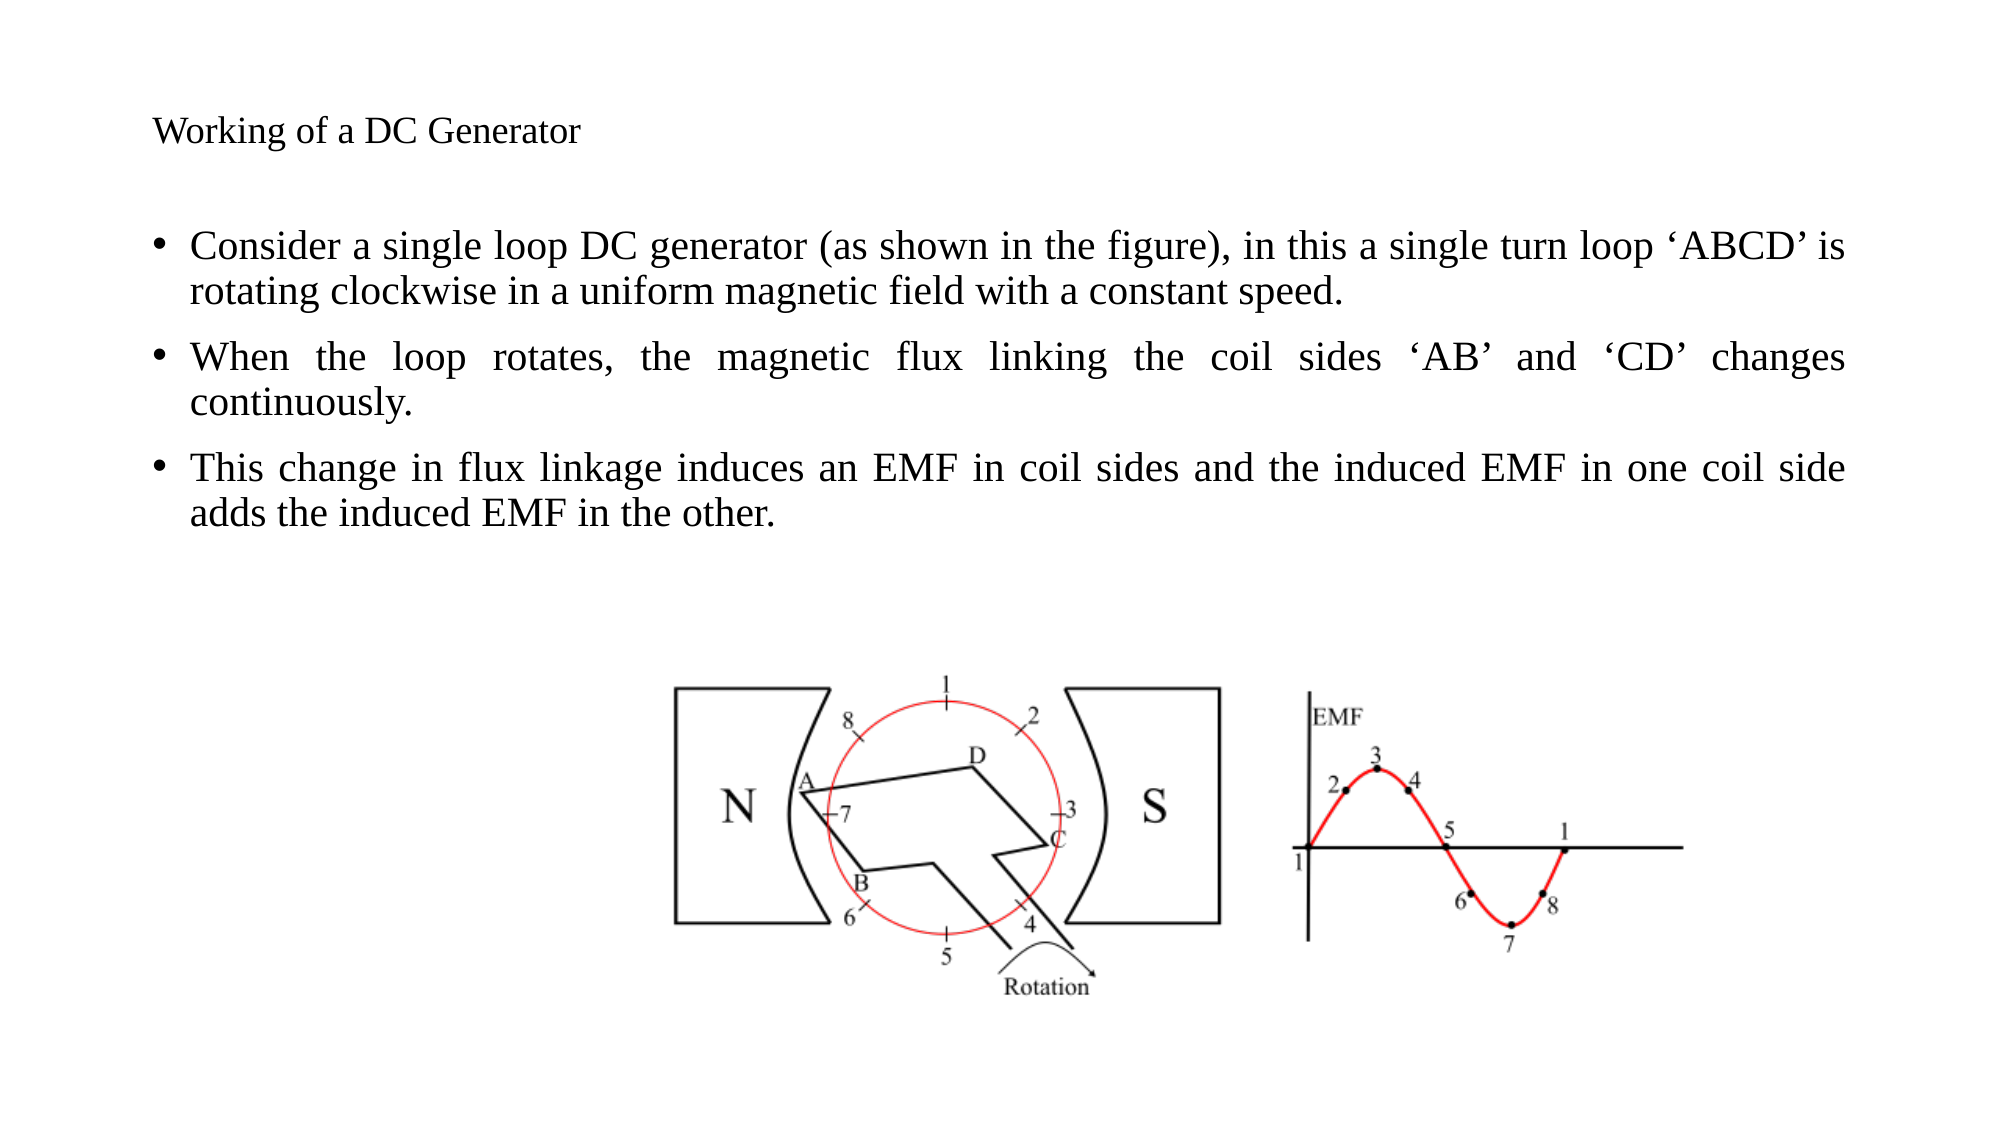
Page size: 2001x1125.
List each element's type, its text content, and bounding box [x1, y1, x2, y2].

list Consider a single loop DC generator (as shown in the figure), in this a single turn loop ‘ABCD’ is rotating clockwise in a uniform magnetic field with a constant speed. When the loop rotates, the magnetic flux linking the coil sides ‘AB’ and ‘CD’ changes continuously. This change in flux linkage induces an EMF in coil sides and the induced EMF in one coil side adds the induced EMF in the other. [137, 215, 1863, 1066]
picture [632, 640, 1726, 1032]
title Working of a DC Generator [137, 59, 1863, 207]
